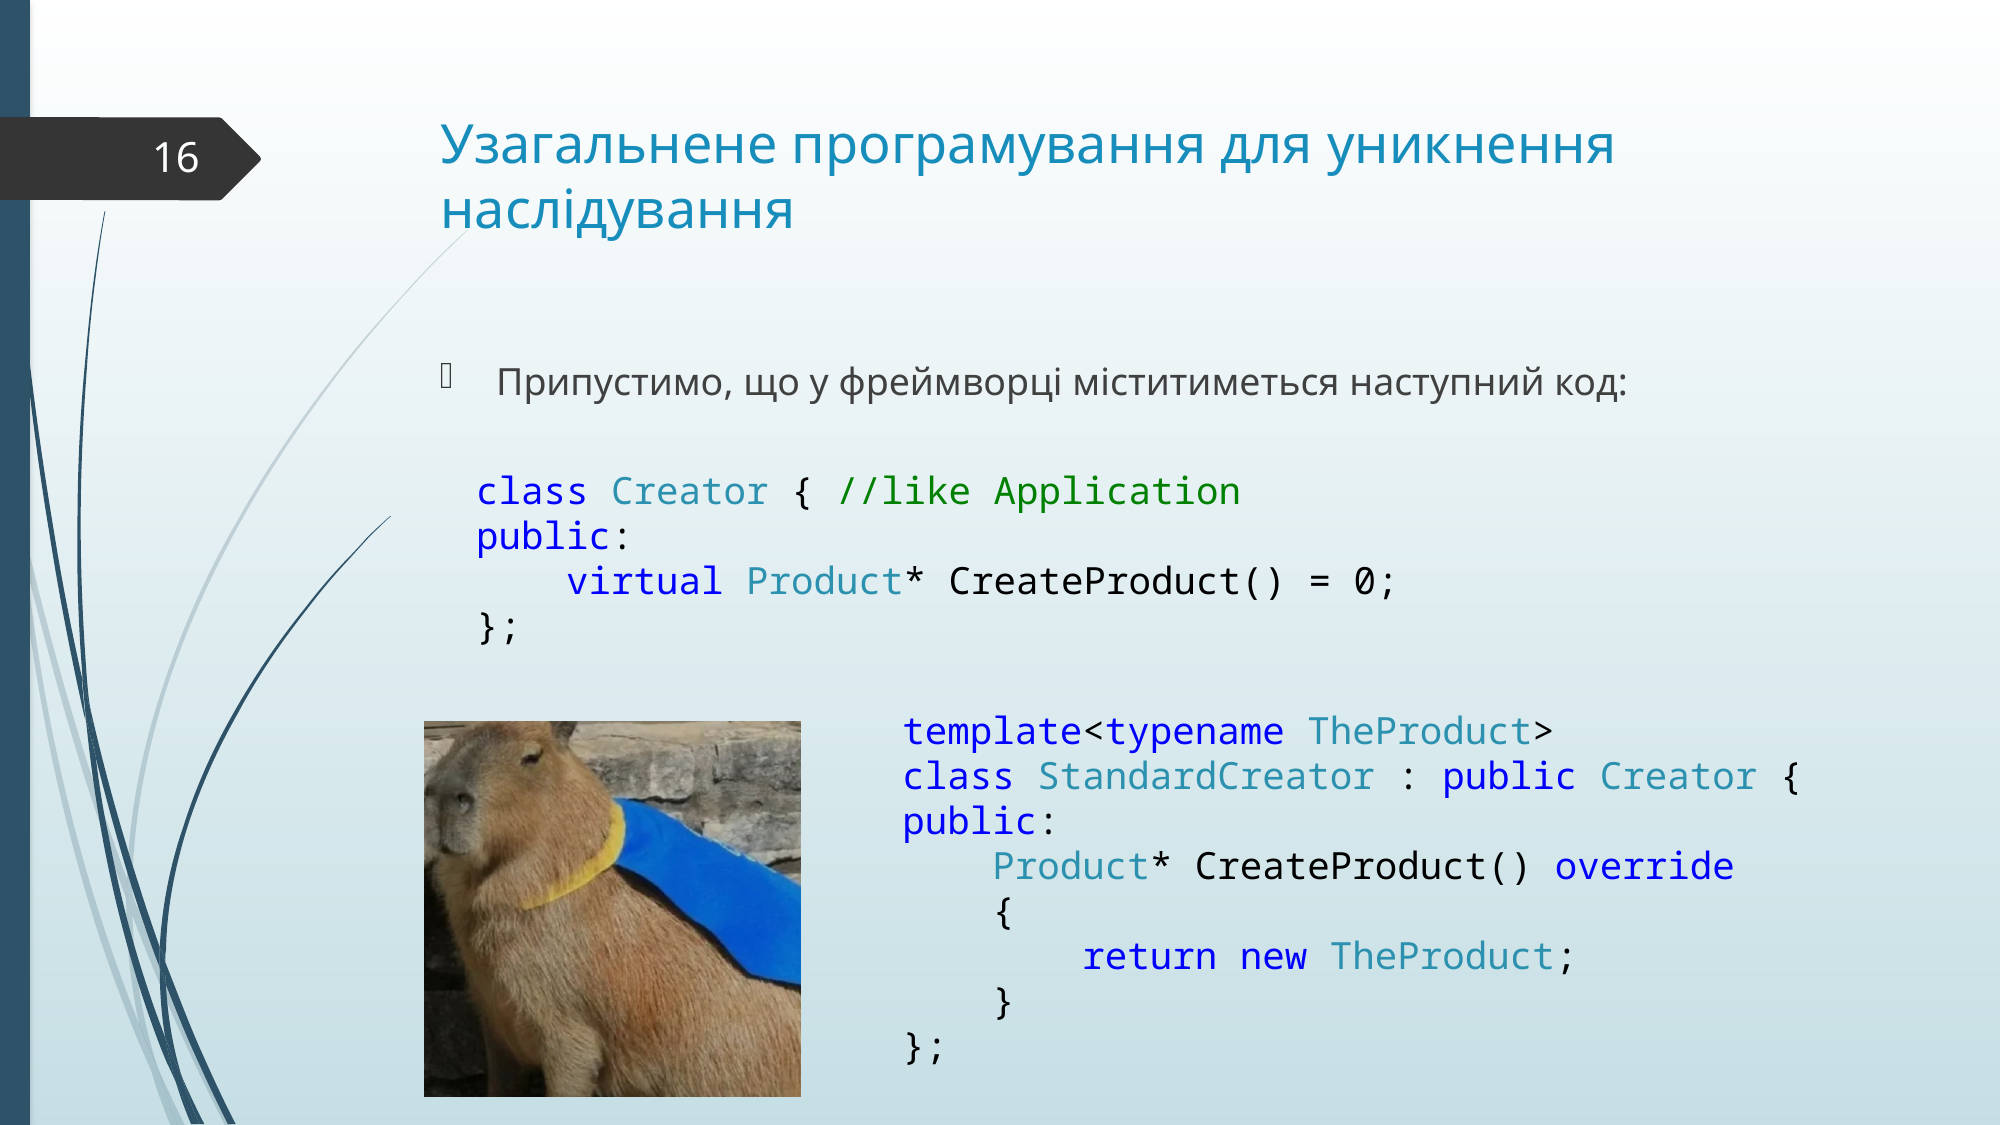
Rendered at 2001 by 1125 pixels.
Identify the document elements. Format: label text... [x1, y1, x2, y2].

slide_number 16 [87, 129, 216, 190]
picture [424, 721, 801, 1098]
list Припустимо, що у фреймворці міститиметься наступний код: [424, 350, 1888, 970]
text_box template<typename TheProduct> class StandardCreator : public Creator { public: Product* CreateProduct() override { return new TheProduct; } }; [887, 700, 1888, 1075]
title Узагальнене програмування для уникнення наслідування [425, 102, 1888, 313]
text_box class Creator { //like Application public: virtual Product* CreateProduct() = 0; }; [461, 459, 1461, 654]
